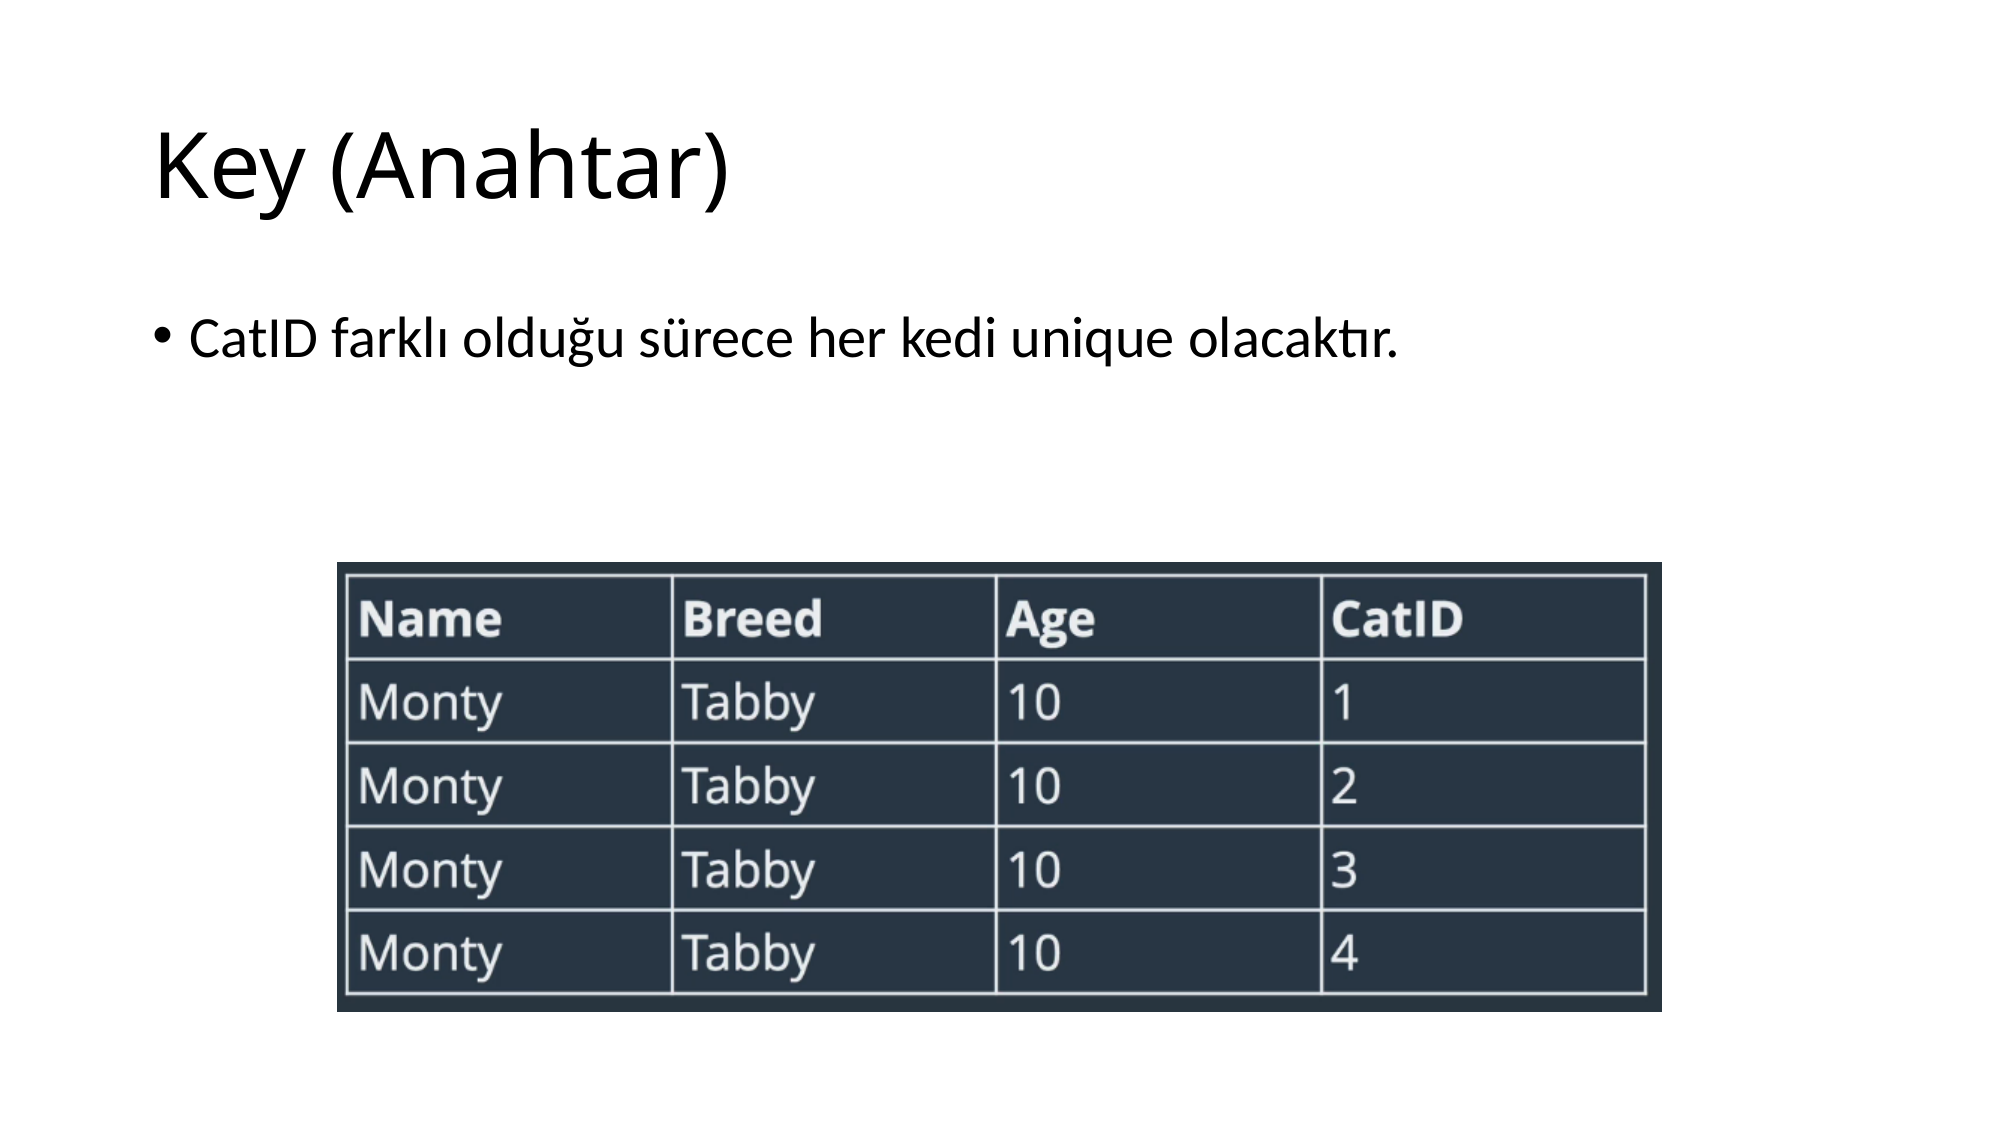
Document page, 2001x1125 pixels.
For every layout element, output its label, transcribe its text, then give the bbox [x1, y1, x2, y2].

picture [337, 562, 1662, 1012]
list CatID farklı olduğu sürece her kedi unique olacaktır. [137, 299, 1863, 1014]
title Key (Anahtar) [137, 59, 1863, 278]
